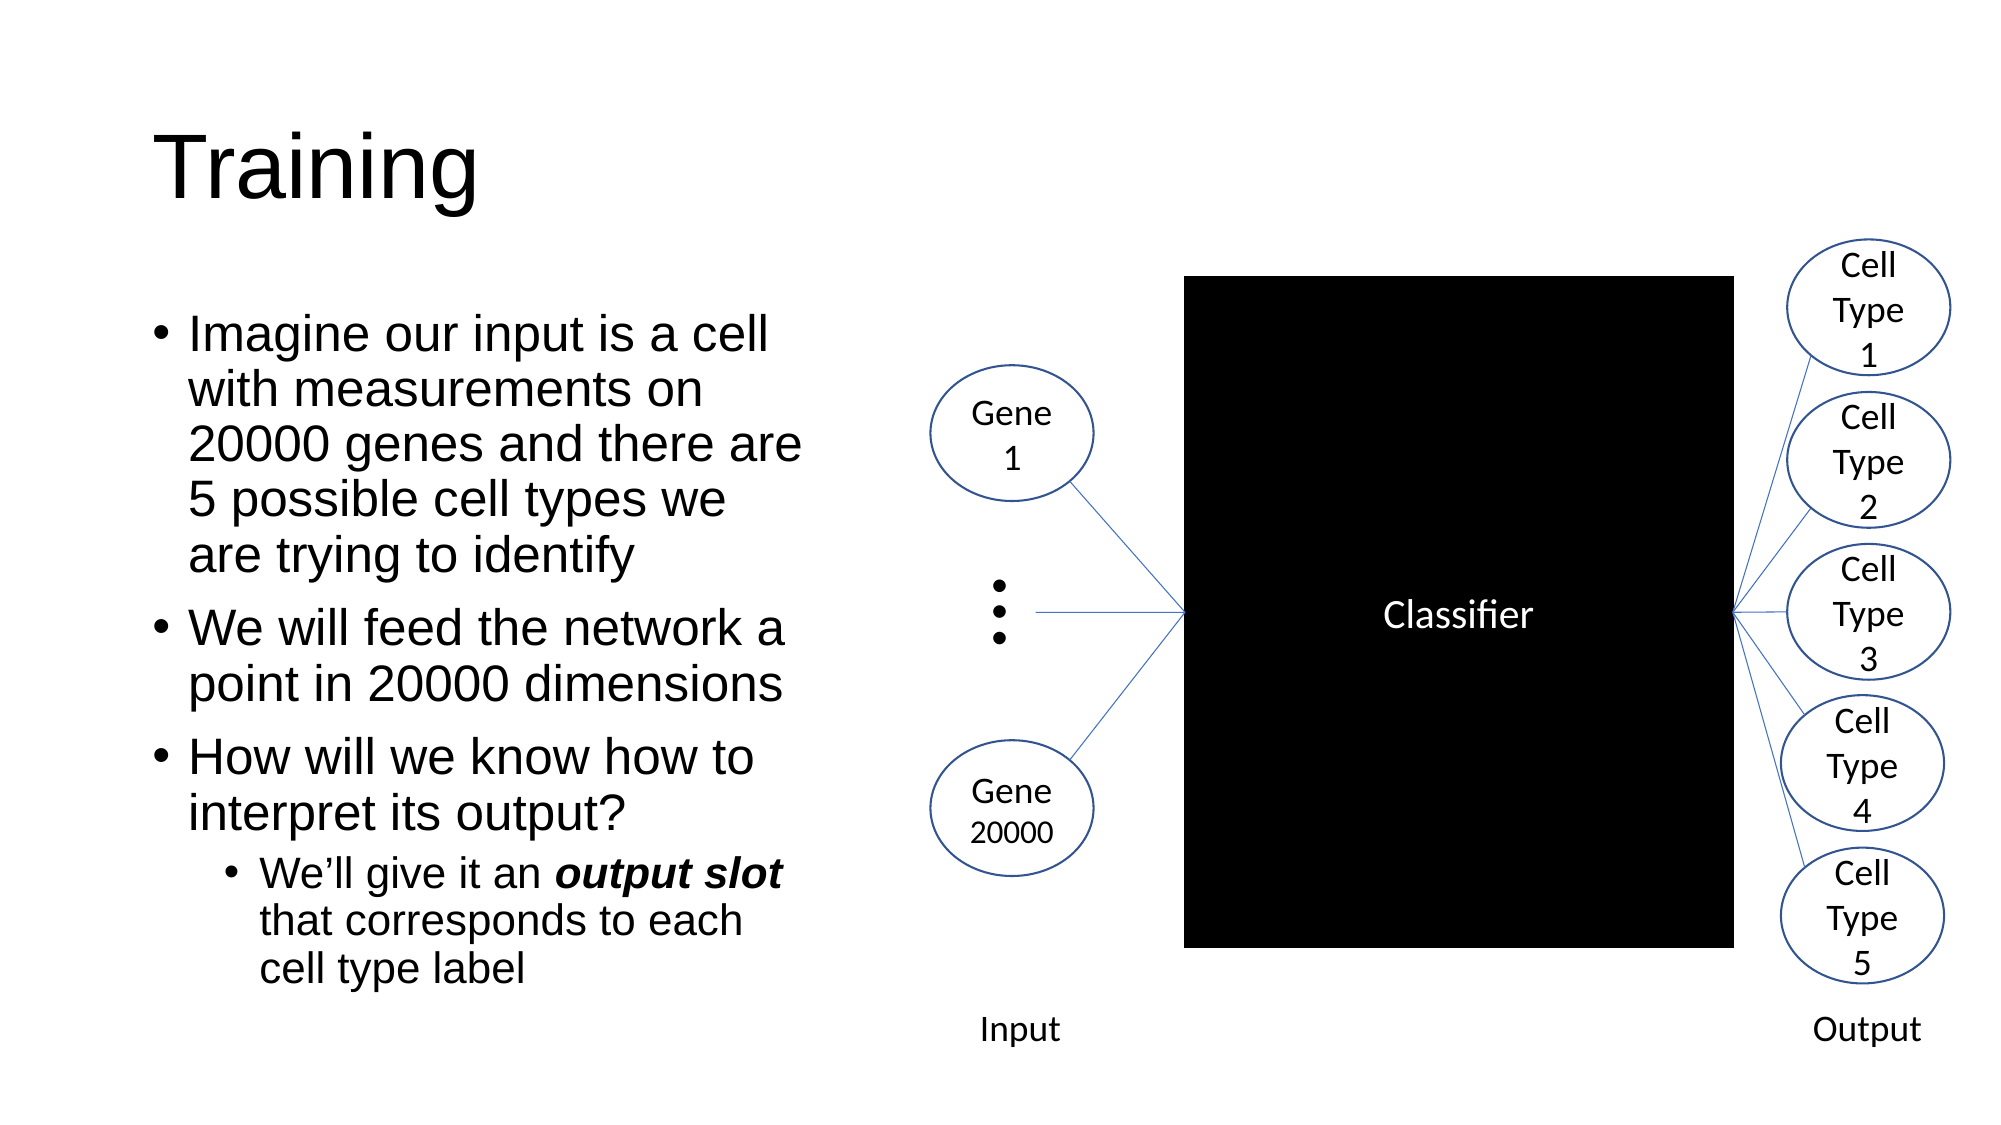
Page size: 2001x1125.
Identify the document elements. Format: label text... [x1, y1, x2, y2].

title Training [137, 59, 1863, 278]
list Imagine our input is a cell with measurements on 20000 genes and there are 5 possible cell types we are trying to identify We will feed the network a point in 20000 dimensions How will we know how to interpret its output? We’ll give it an output slot that corresponds to each cell type label [137, 299, 822, 1014]
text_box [1732, 239, 1951, 1058]
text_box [930, 277, 1732, 1058]
